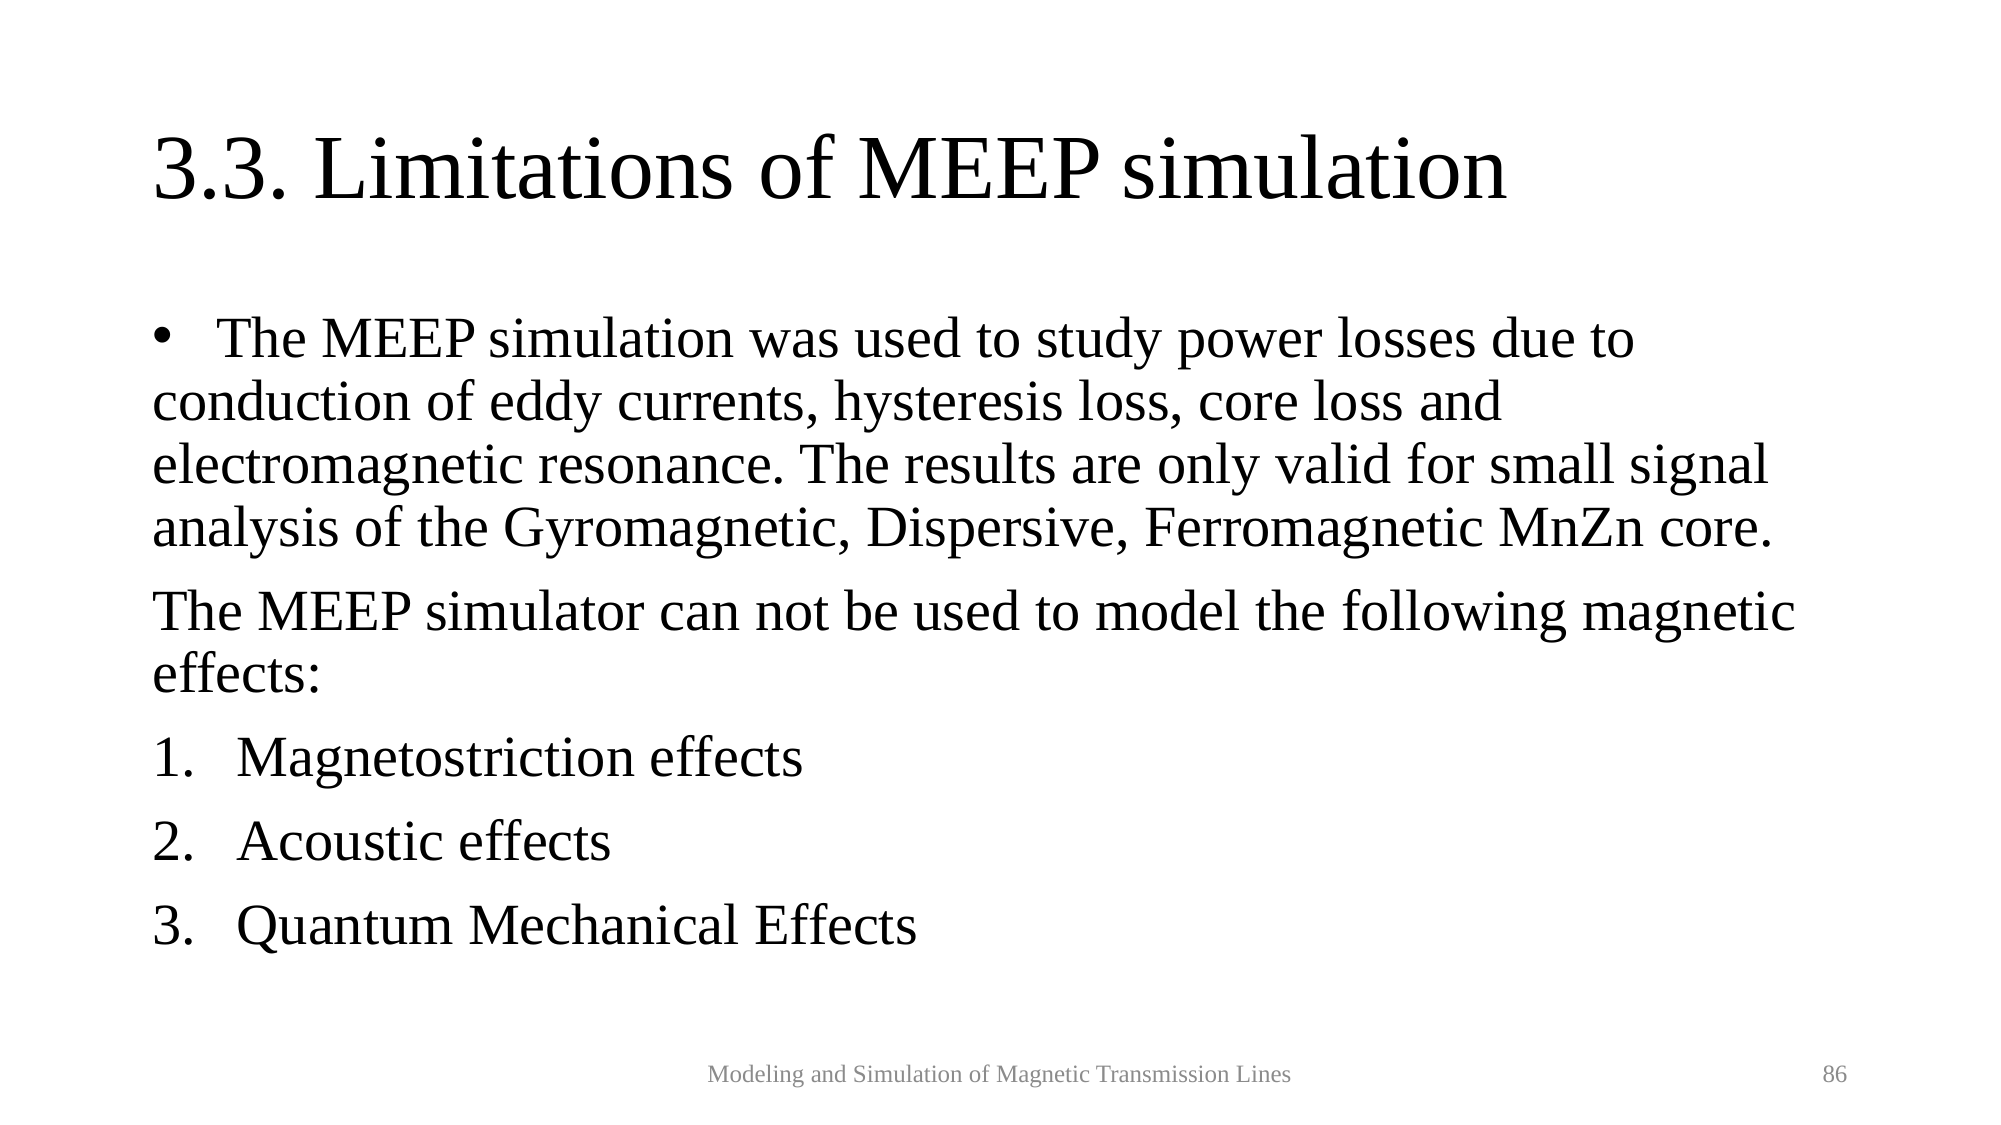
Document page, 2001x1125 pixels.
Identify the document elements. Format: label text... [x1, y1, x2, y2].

title 3.3. Limitations of MEEP simulation [137, 59, 1863, 278]
list The MEEP simulation was used to study power losses due to conduction of eddy currents, hysteresis loss, core loss and electromagnetic resonance. The results are only valid for small signal analysis of the Gyromagnetic, Dispersive, Ferromagnetic MnZn core. The MEEP simulator can not be used to model the following magnetic effects: Magnetostriction effects Acoustic effects Quantum Mechanical Effects [137, 299, 1863, 1014]
slide_number 86 [1412, 1042, 1863, 1103]
footer Modeling and Simulation of Magnetic Transmission Lines [662, 1042, 1338, 1103]
